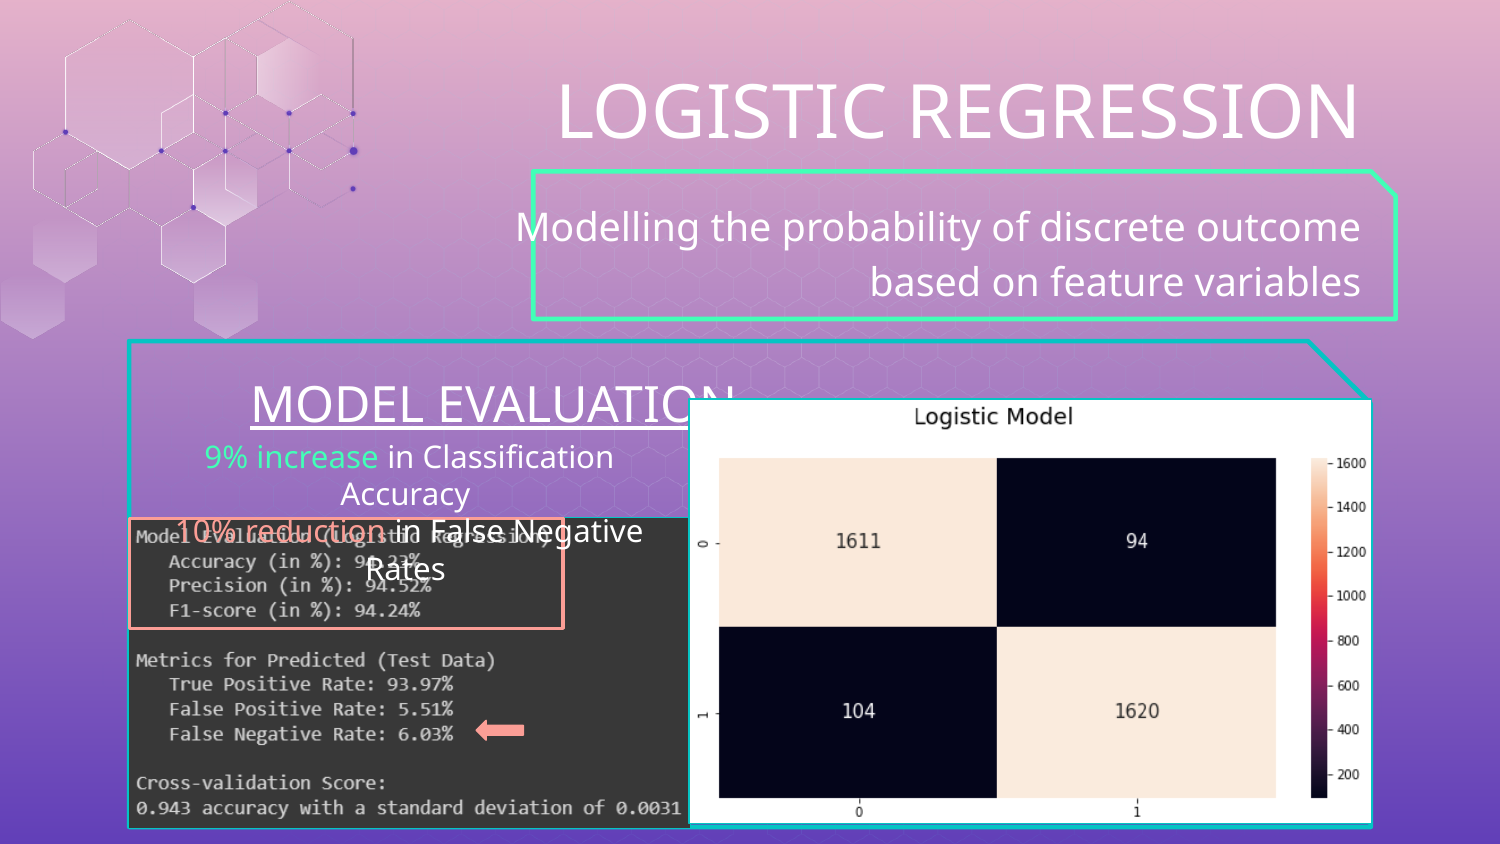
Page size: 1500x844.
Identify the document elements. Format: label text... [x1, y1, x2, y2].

title Modelling the probability of discrete outcome based on feature variables [495, 180, 1377, 280]
text_box 9% increase in Classification Accuracy 10% reduction in False Negative Rates [159, 421, 660, 516]
title LOGISTIC REGRESSION [425, 48, 1377, 159]
text_box MODEL EVALUATION [129, 341, 1365, 516]
picture [0, 0, 1398, 844]
text_box [533, 171, 1396, 320]
